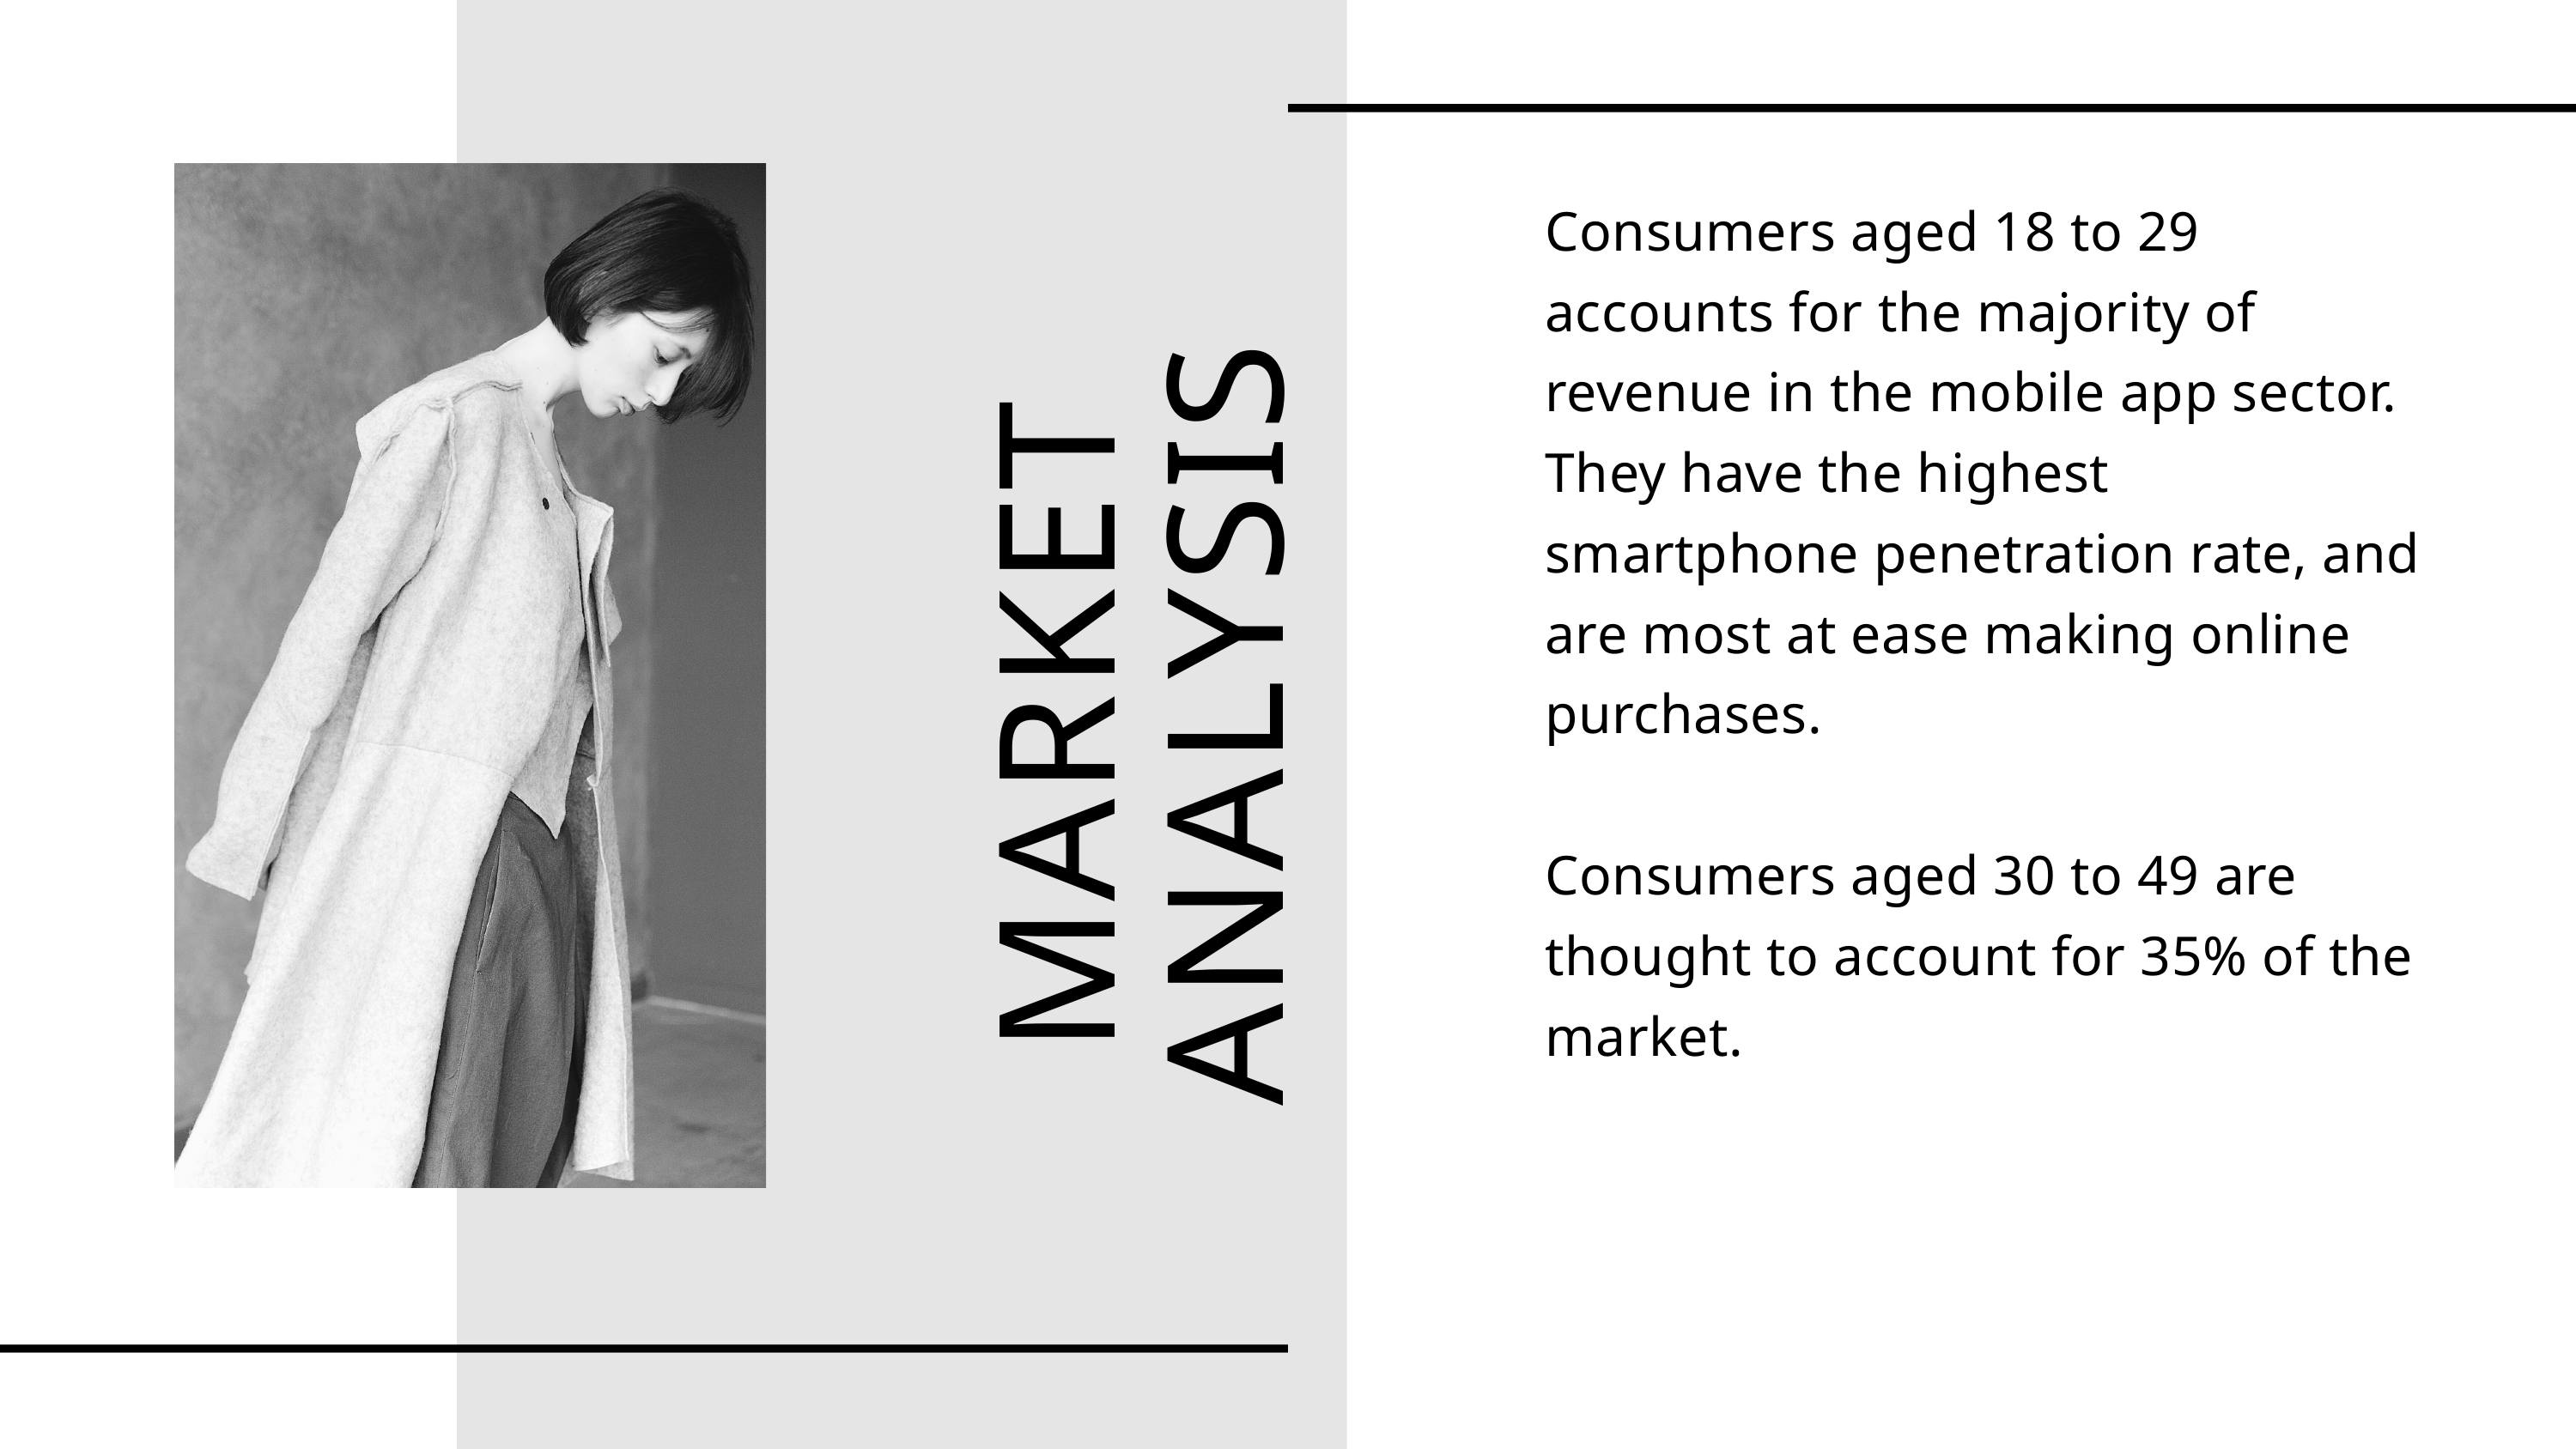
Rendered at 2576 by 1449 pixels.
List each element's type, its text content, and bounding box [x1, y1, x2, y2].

text_box Consumers aged 18 to 29 accounts for the majority of revenue in the mobile app sector. They have the highest smartphone penetration rate, and are most at ease making online purchases. Consumers aged 30 to 49 are thought to account for 35% of the market. [1545, 180, 2432, 1308]
text_box [1288, 104, 2576, 112]
text_box [0, 1344, 1288, 1353]
text_box [457, 0, 1347, 1449]
text_box MARKET ANALYSIS [977, 191, 1316, 1258]
picture [173, 163, 767, 1189]
